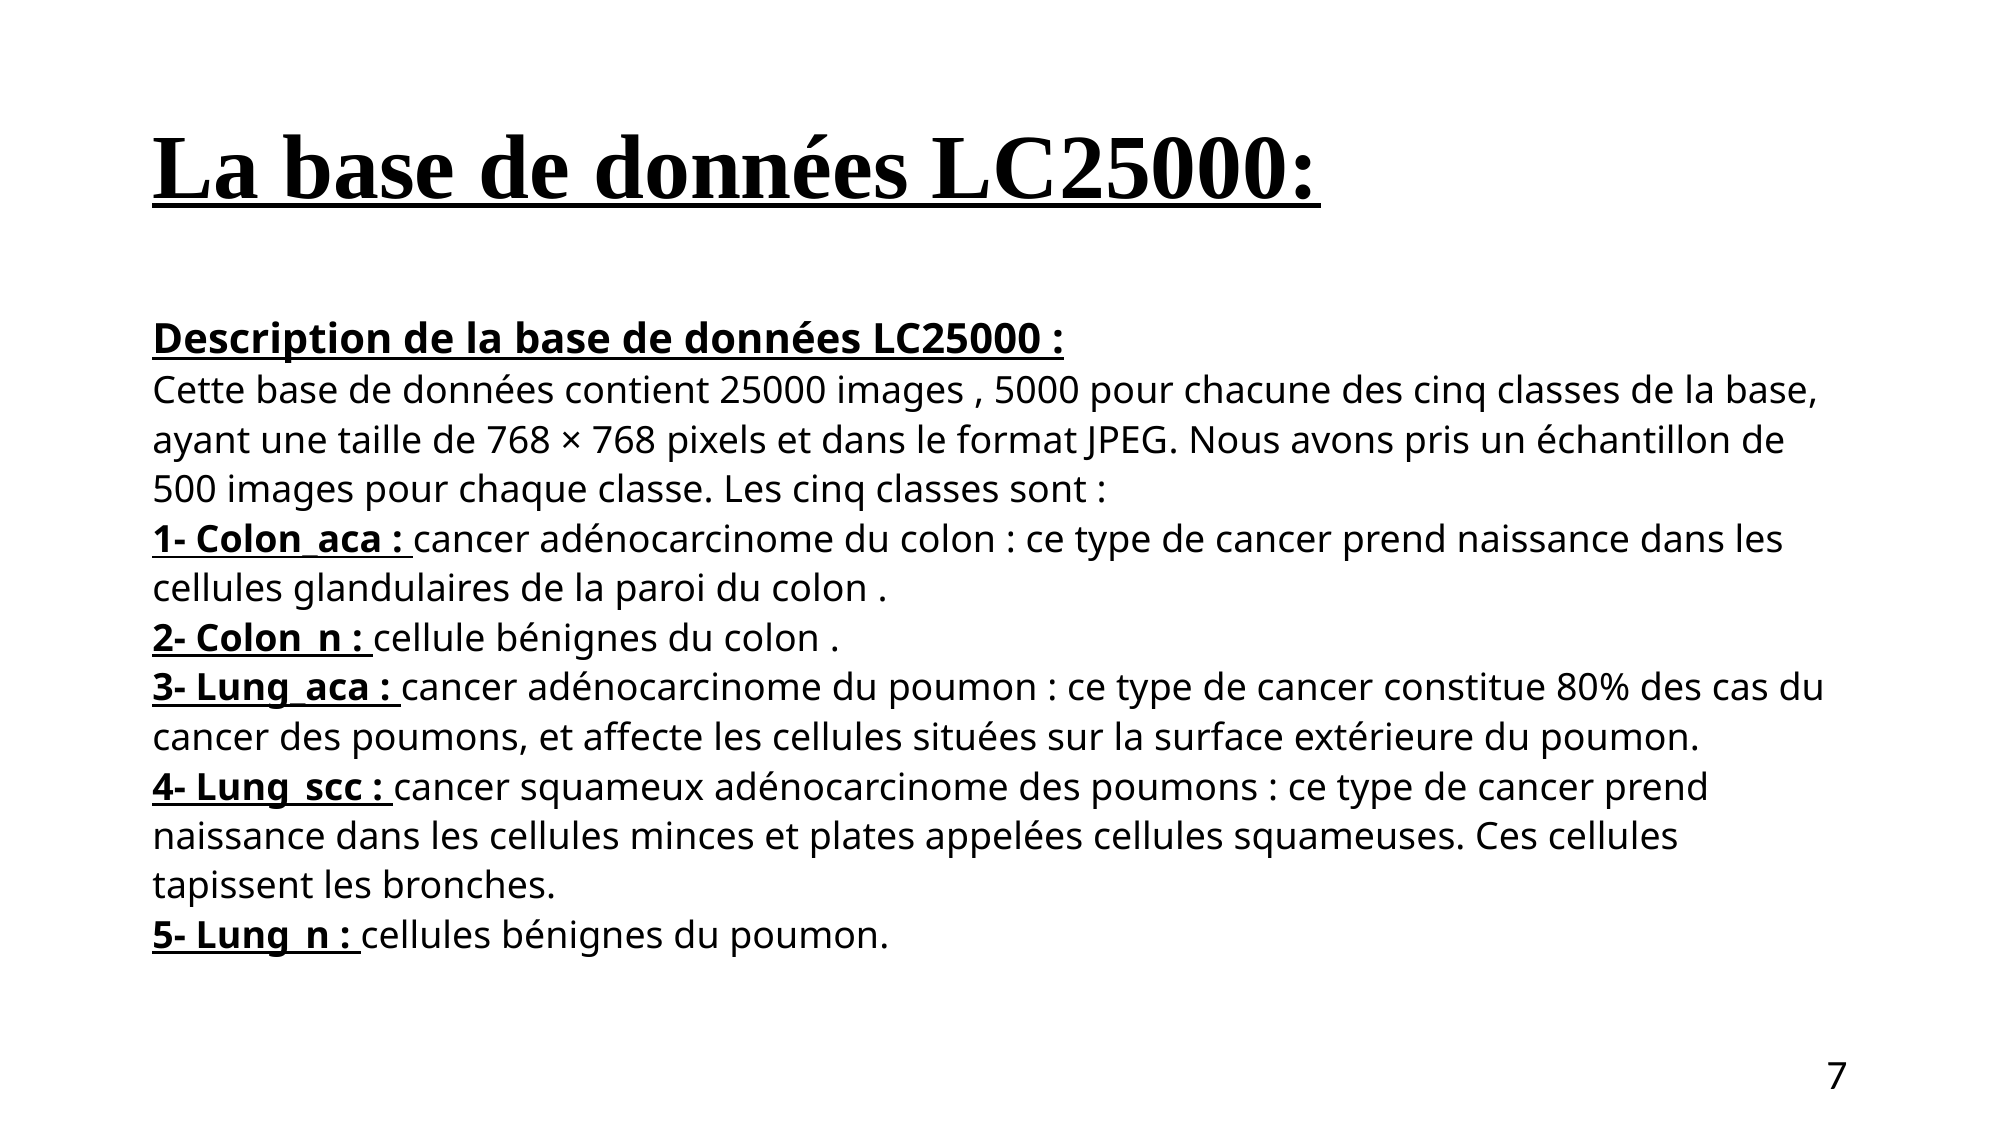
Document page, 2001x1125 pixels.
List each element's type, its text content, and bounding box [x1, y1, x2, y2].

slide_number 7 [1412, 1042, 1863, 1103]
title La base de données LC25000: [137, 59, 1863, 278]
list Description de la base de données LC25000 : Cette base de données contient 25000 images , 5000 pour chacune des cinq classes de la base, ayant une taille de 768 × 768 pixels et dans le format JPEG. Nous avons pris un échantillon de 500 images pour chaque classe. Les cinq classes sont : 1- Colon_aca : cancer adénocarcinome du colon : ce type de cancer prend naissance dans les cellules glandulaires de la paroi du colon . 2- Colon_n : cellule bénignes du colon . 3- Lung_aca : cancer adénocarcinome du poumon : ce type de cancer constitue 80% des cas du cancer des poumons, et affecte les cellules situées sur la surface extérieure du poumon. 4- Lung_scc : cancer squameux adénocarcinome des poumons : ce type de cancer prend naissance dans les cellules minces et plates appelées cellules squameuses. Ces cellules tapissent les bronches. 5- Lung_n : cellules bénignes du poumon. [137, 299, 1863, 1014]
